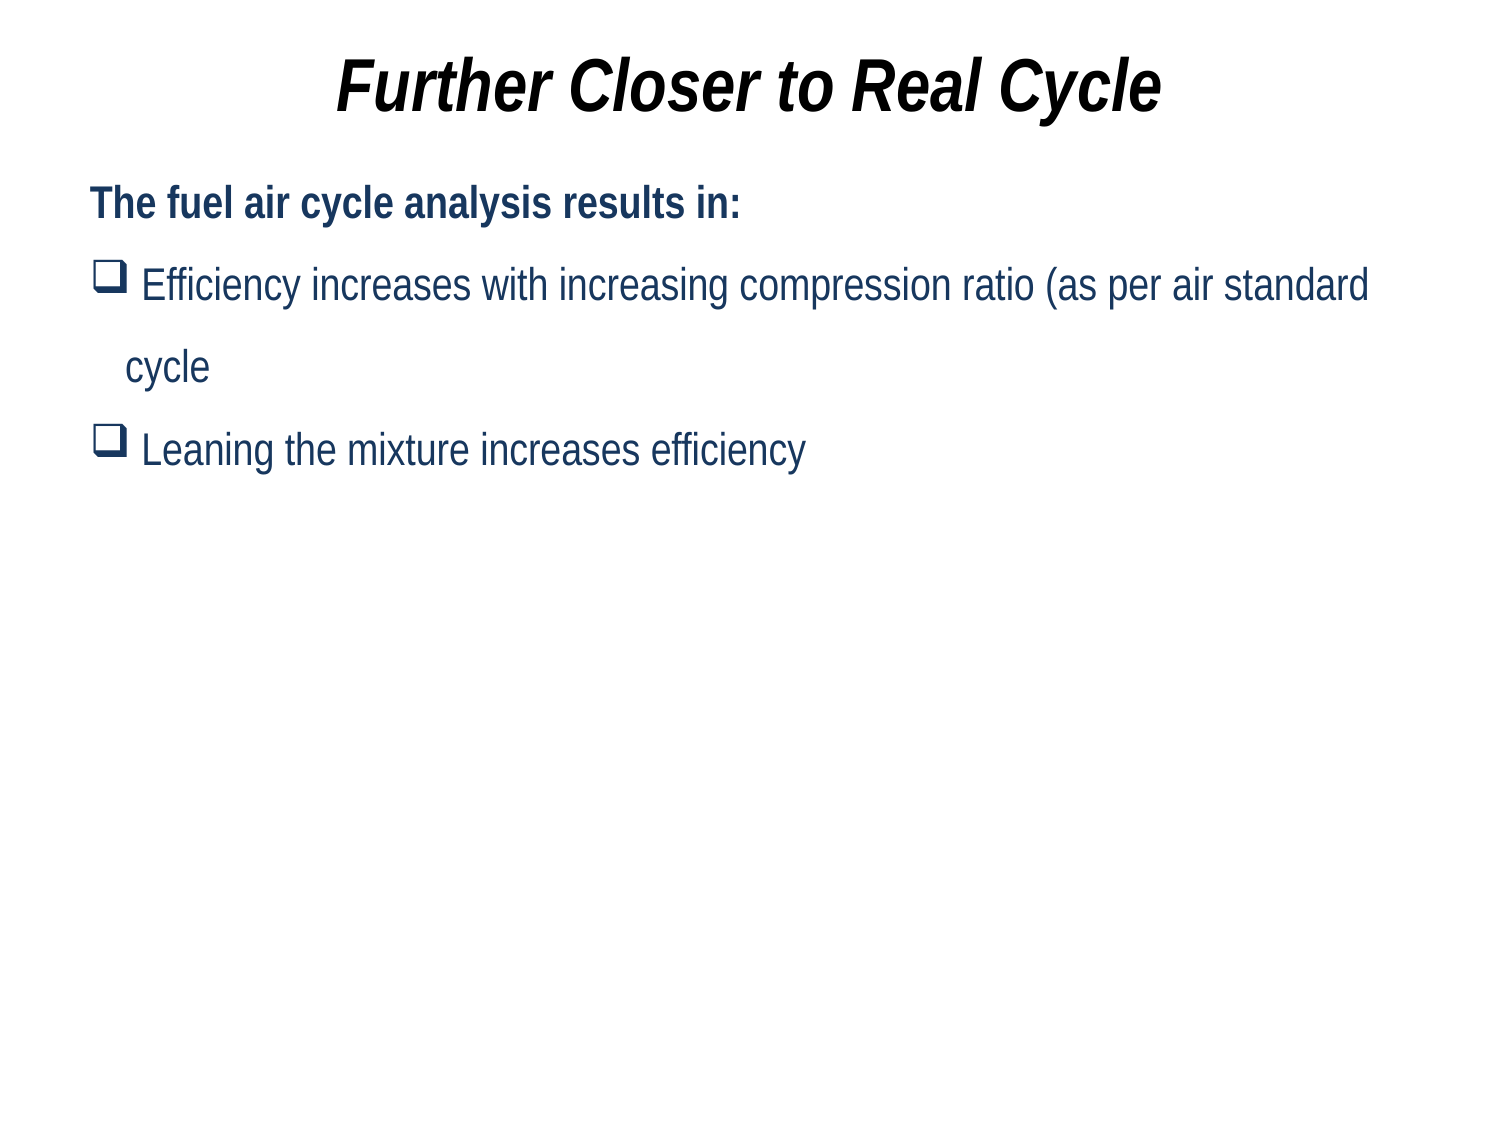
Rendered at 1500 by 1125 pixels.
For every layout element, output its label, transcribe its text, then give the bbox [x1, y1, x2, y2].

title Further Closer to Real Cycle [74, 10, 1426, 154]
text_box The fuel air cycle analysis results in: Efficiency increases with increasing compression ratio (as per air standard cycle Leaning the mixture increases efficiency [75, 137, 1463, 482]
